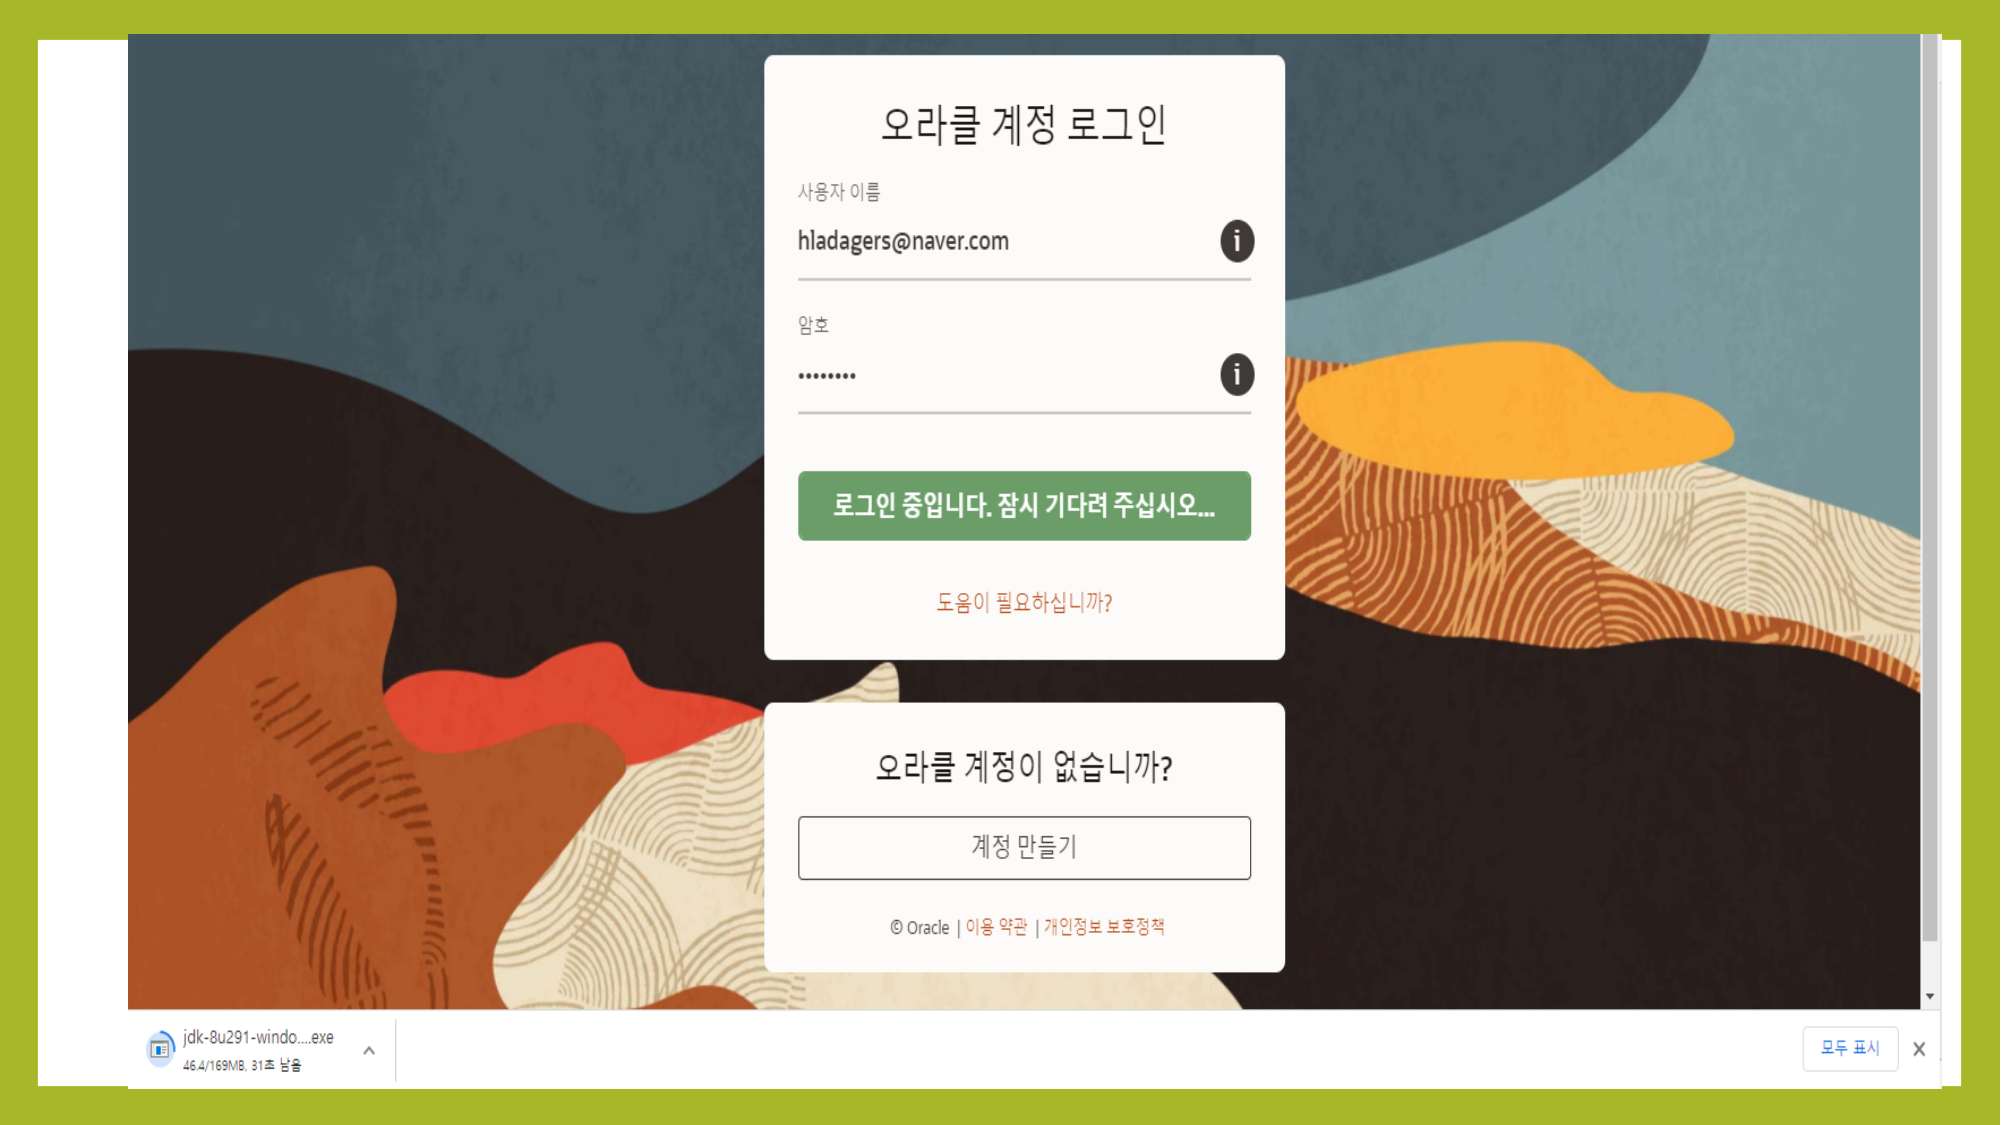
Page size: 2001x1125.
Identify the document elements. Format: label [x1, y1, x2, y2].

picture [128, 34, 1943, 1089]
